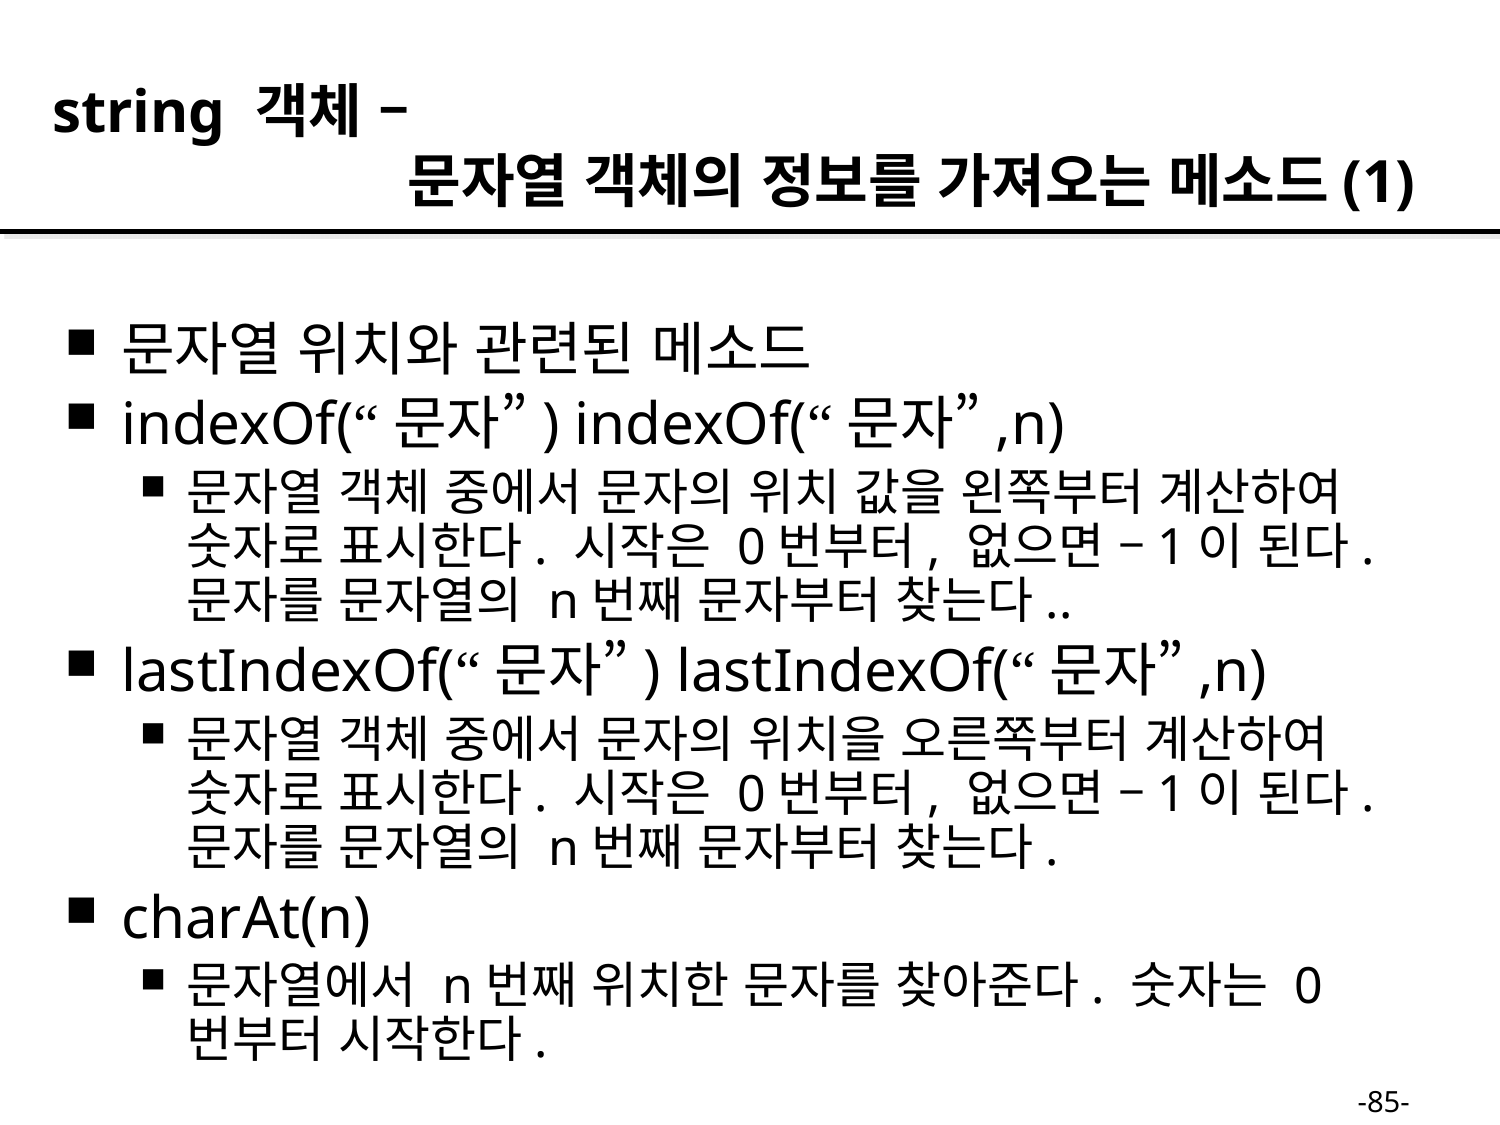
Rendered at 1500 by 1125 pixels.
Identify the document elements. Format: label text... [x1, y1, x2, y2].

list 문자열 위치와 관련된 메소드 indexOf(“문자”) indexOf(“문자”,n) 문자열 객체 중에서 문자의 위치 값을 왼쪽부터 계산하여 숫자로 표시한다. 시작은 0번부터, 없으면 –1이 된다.문자를 문자열의 n번째 문자부터 찾는다.. lastIndexOf(“문자”) lastIndexOf(“문자”,n) 문자열 객체 중에서 문자의 위치을 오른쪽부터 계산하여 숫자로 표시한다. 시작은 0번부터, 없으면 –1이 된다. 문자를 문자열의 n번째 문자부터 찾는다. charAt(n) 문자열에서 n번째 위치한 문자를 찾아준다. 숫자는 0번부터 시작한다. [50, 312, 1463, 1088]
slide_number -85- [1074, 1075, 1425, 1125]
text_box string 객체 – 문자열 객체의 정보를 가져오는 메소드(1) [37, 66, 1500, 221]
